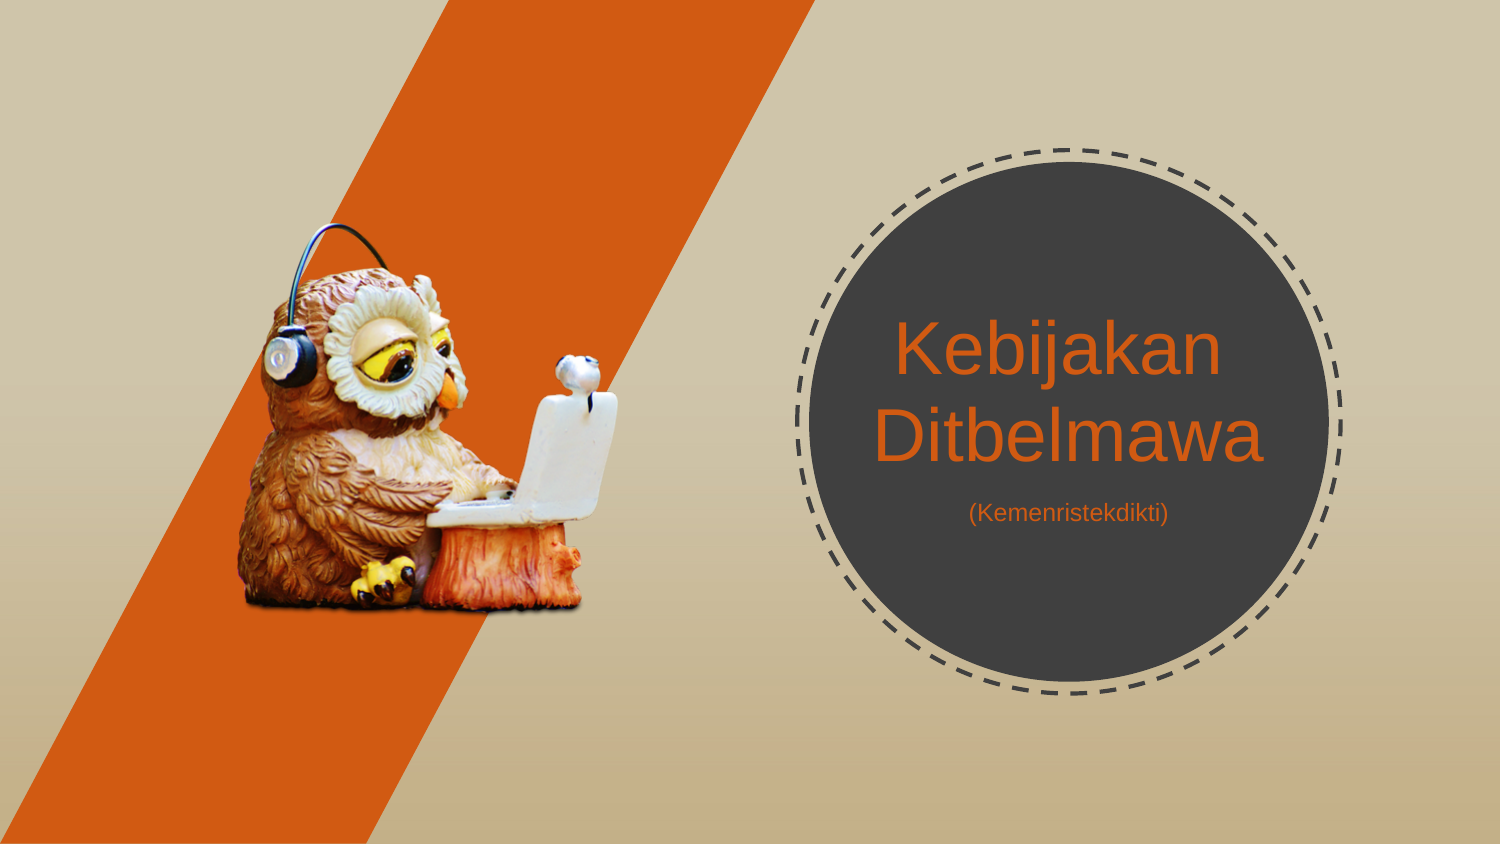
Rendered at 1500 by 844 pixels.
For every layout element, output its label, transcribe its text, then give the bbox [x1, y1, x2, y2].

list (Kemenristekdikti) [809, 474, 1329, 552]
picture [0, 0, 1500, 844]
list Kebijakan Ditbelmawa [809, 315, 1329, 474]
